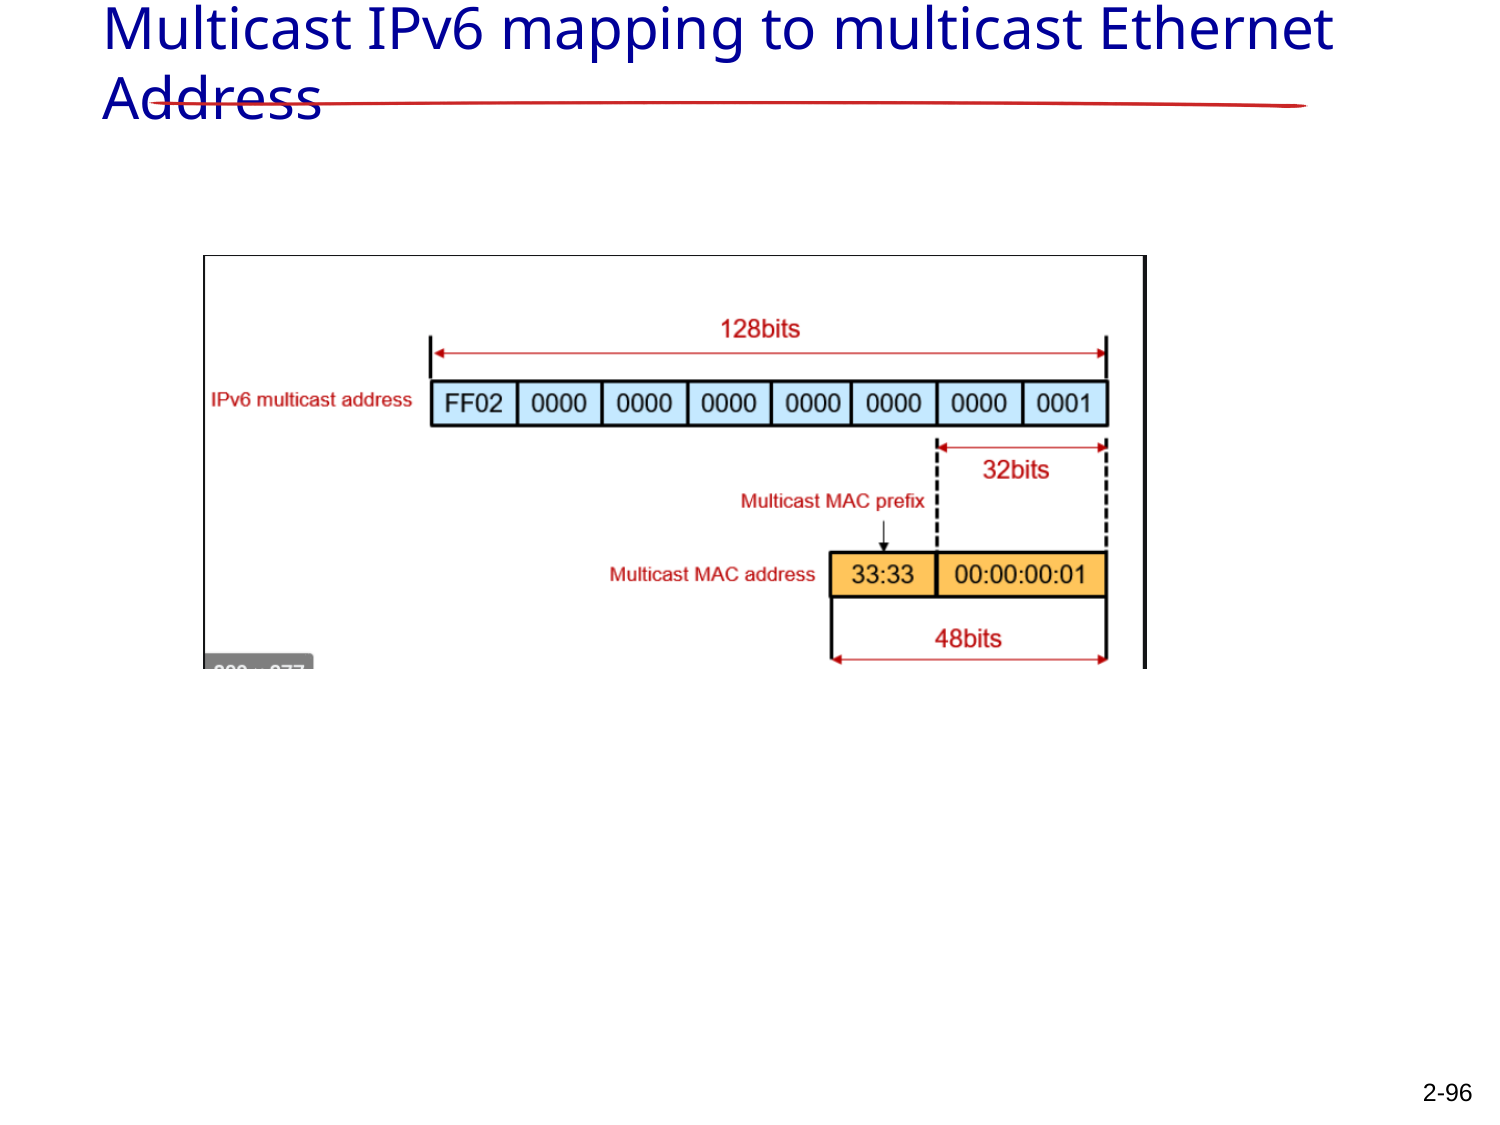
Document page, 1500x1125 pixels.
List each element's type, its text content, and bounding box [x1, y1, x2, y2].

picture [144, 99, 1321, 110]
title Multicast IPv6 mapping to multicast Ethernet Address [87, 37, 1463, 86]
picture [202, 255, 1148, 669]
slide_number 2-96 [1408, 1068, 1500, 1125]
